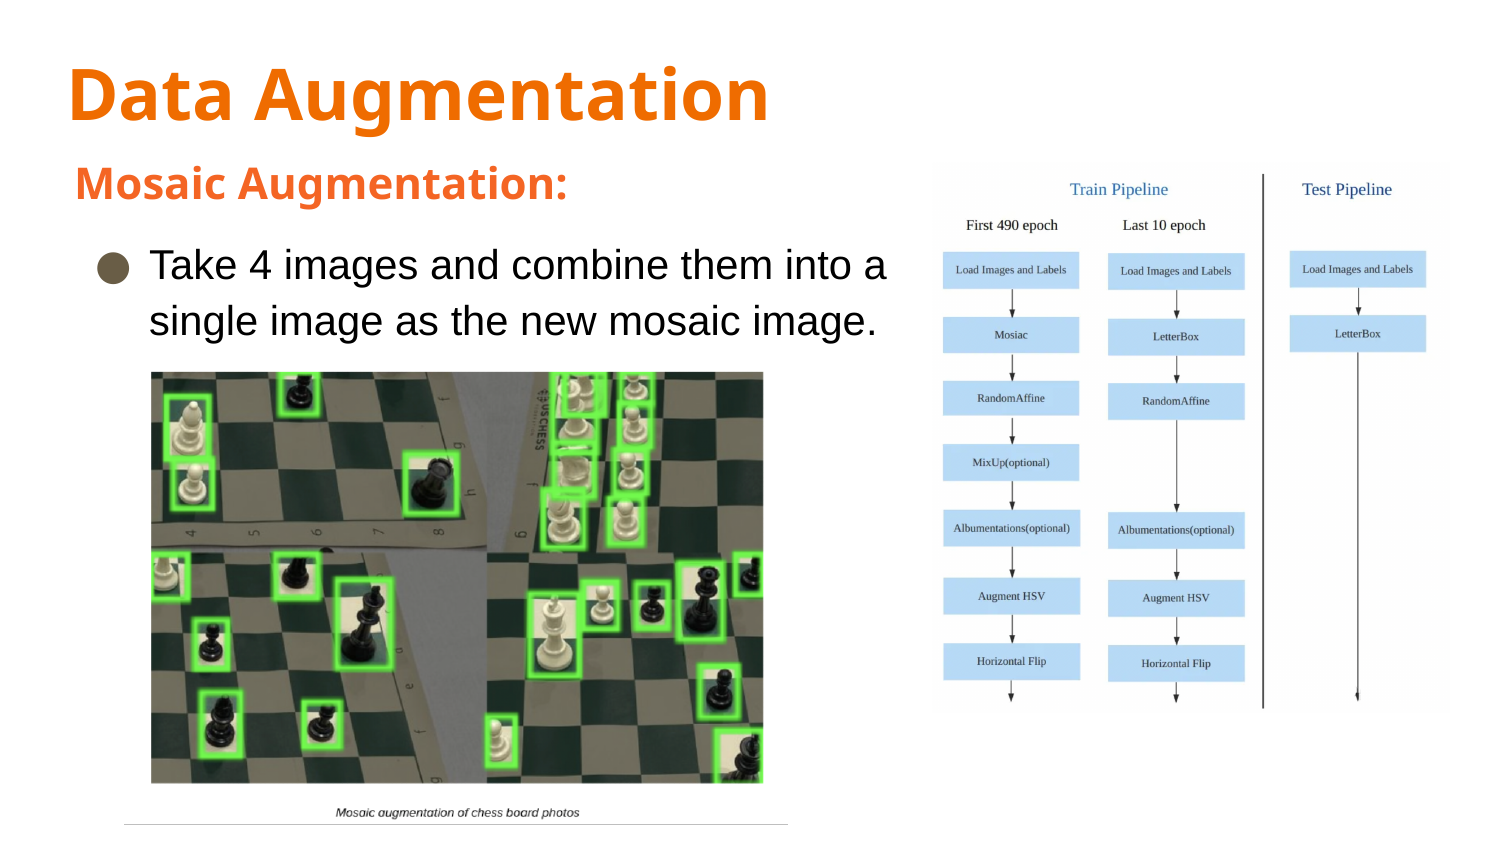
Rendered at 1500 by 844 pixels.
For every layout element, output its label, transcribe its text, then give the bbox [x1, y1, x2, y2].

picture [931, 162, 1451, 713]
title Data Augmentation [51, 34, 1449, 151]
picture [124, 354, 788, 825]
list Mosaic Augmentation: Take 4 images and combine them into a single image as the new mosaic image. [59, 132, 933, 675]
